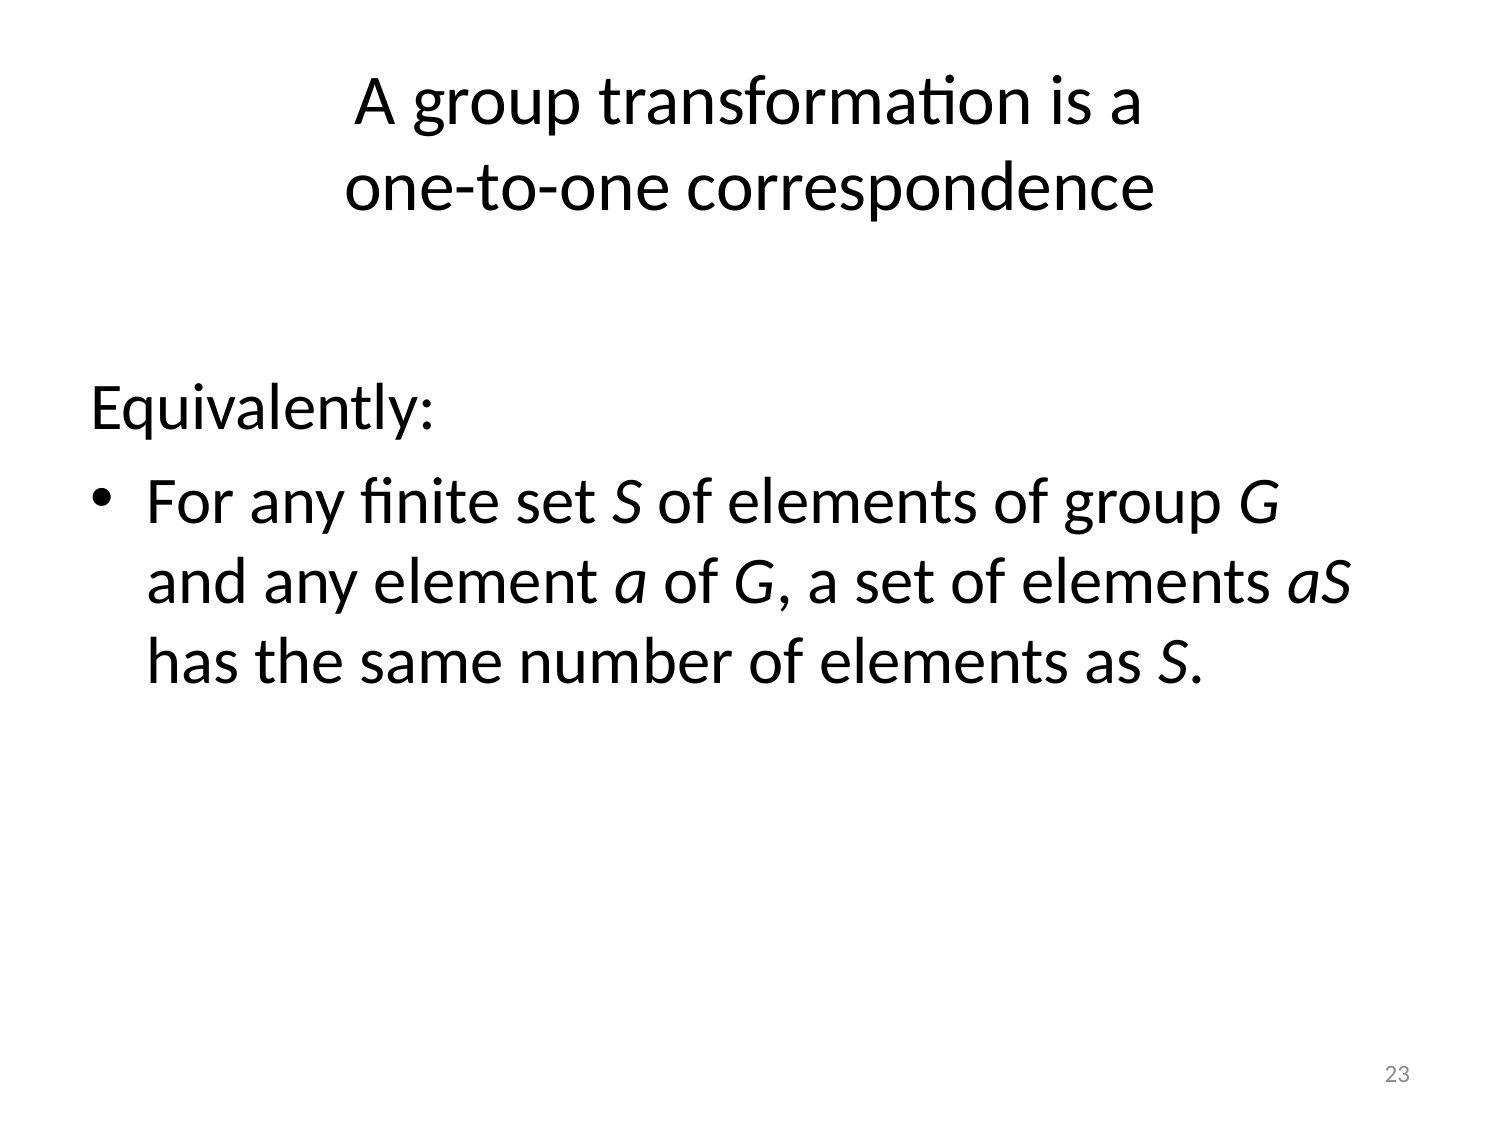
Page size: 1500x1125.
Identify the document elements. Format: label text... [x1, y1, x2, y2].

title A group transformation is a one-to-one correspondence [75, 45, 1425, 233]
slide_number 23 [1074, 1042, 1425, 1103]
list Equivalently: For any finite set S of elements of group G and any element a of G, a set of elements aS has the same number of elements as S. [75, 262, 1425, 1005]
